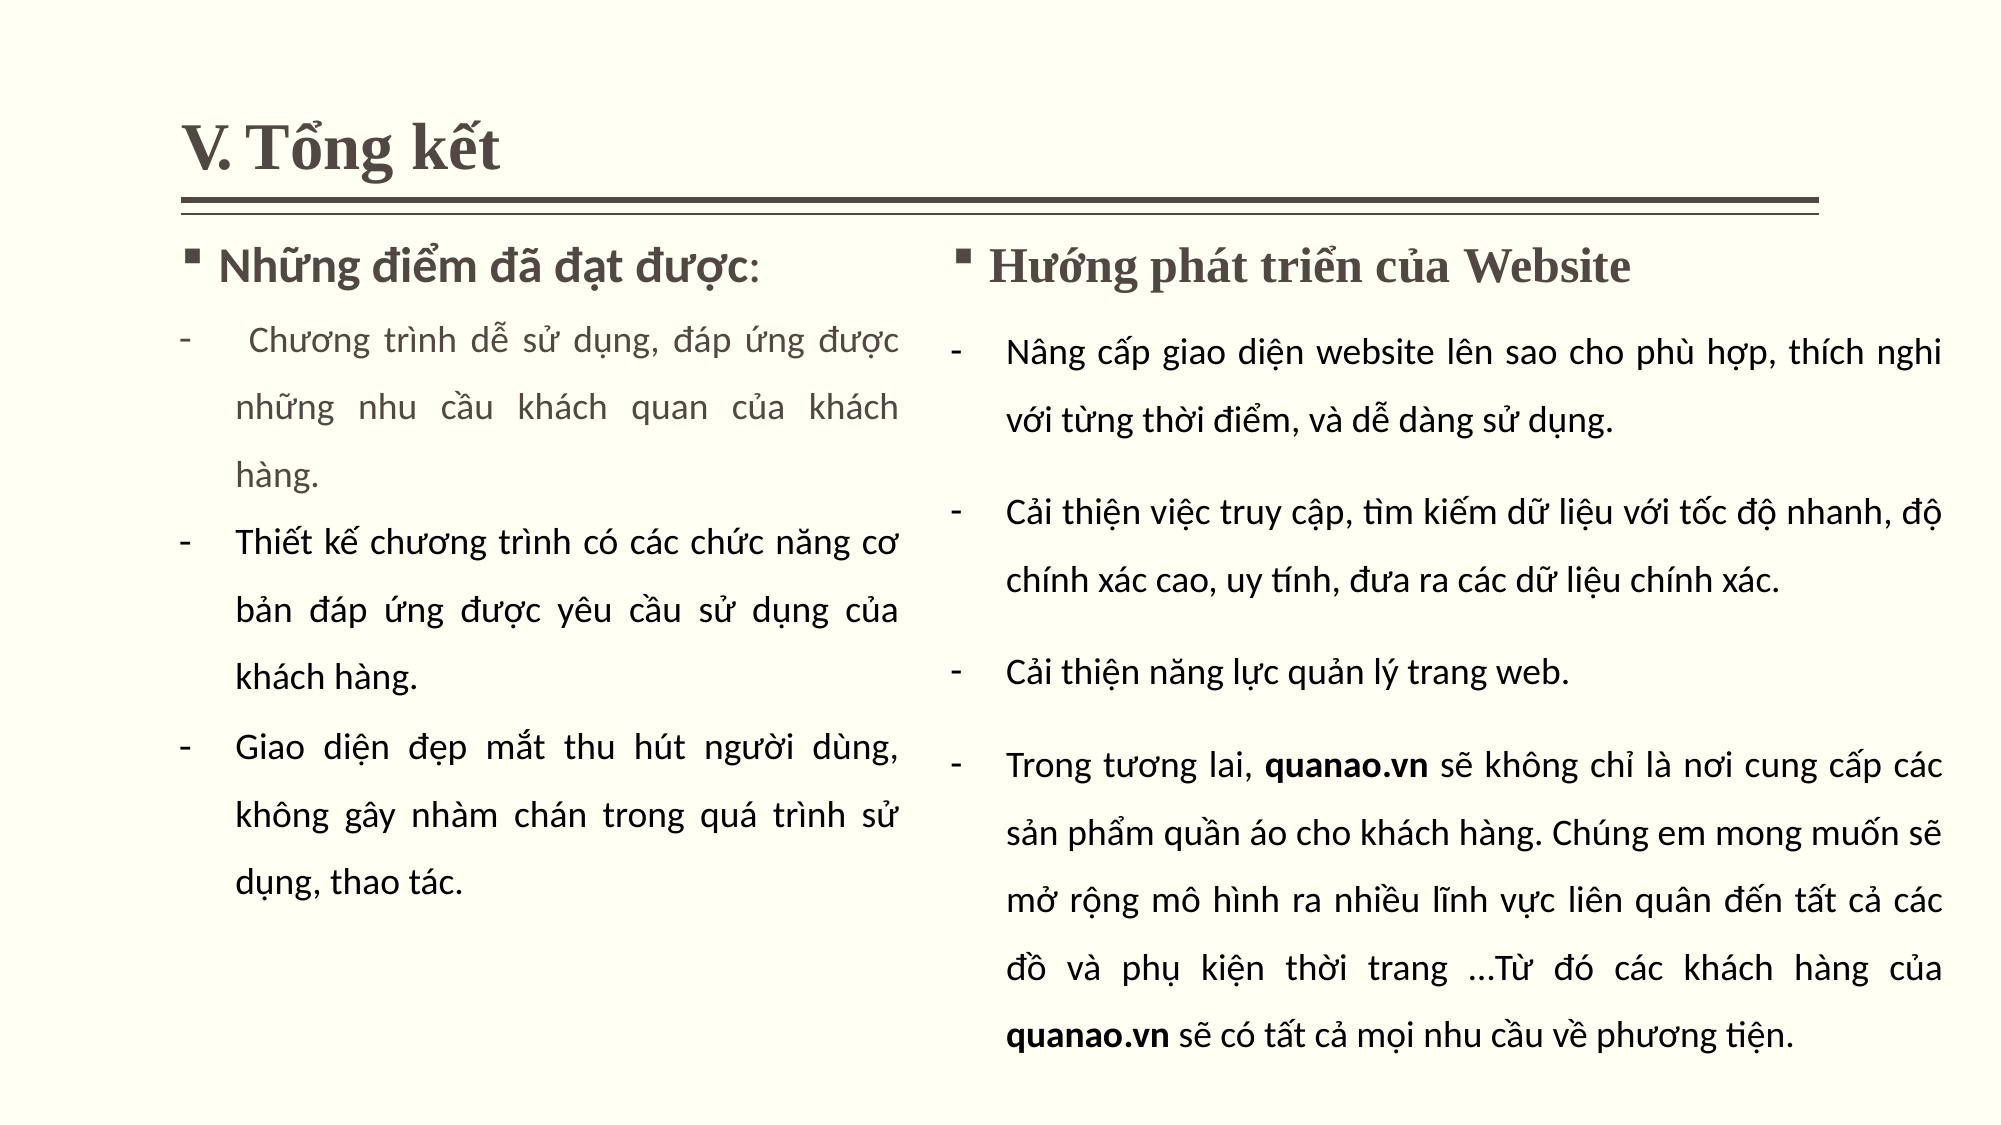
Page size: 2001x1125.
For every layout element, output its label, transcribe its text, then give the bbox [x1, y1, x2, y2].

text_box Hướng phát triển của Website Nâng cấp giao diện website lên sao cho phù hợp, thích nghi với từng thời điểm, và dễ dàng sử dụng. Cải thiện việc truy cập, tìm kiếm dữ liệu với tốc độ nhanh, độ chính xác cao, uy tính, đưa ra các dữ liệu chính xác. Cải thiện năng lực quản lý trang web. Trong tương lai, quanao.vn sẽ không chỉ là nơi cung cấp các sản phẩm quần áo cho khách hàng. Chúng em mong muốn sẽ mở rộng mô hình ra nhiều lĩnh vực liên quân đến tất cả các đồ và phụ kiện thời trang …Từ đó các khách hàng của quanao.vn sẽ có tất cả mọi nhu cầu về phương tiện. [949, 230, 1944, 1055]
list Những điểm đã đạt được: Chương trình dễ sử dụng, đáp ứng được những nhu cầu khách quan của khách hàng. Thiết kế chương trình có các chức năng cơ bản đáp ứng được yêu cầu sử dụng của khách hàng. Giao diện đẹp mắt thu hút người dùng, không gây nhàm chán trong quá trình sử dụng, thao tác. [179, 210, 900, 903]
title V. Tổng kết [179, 100, 538, 210]
